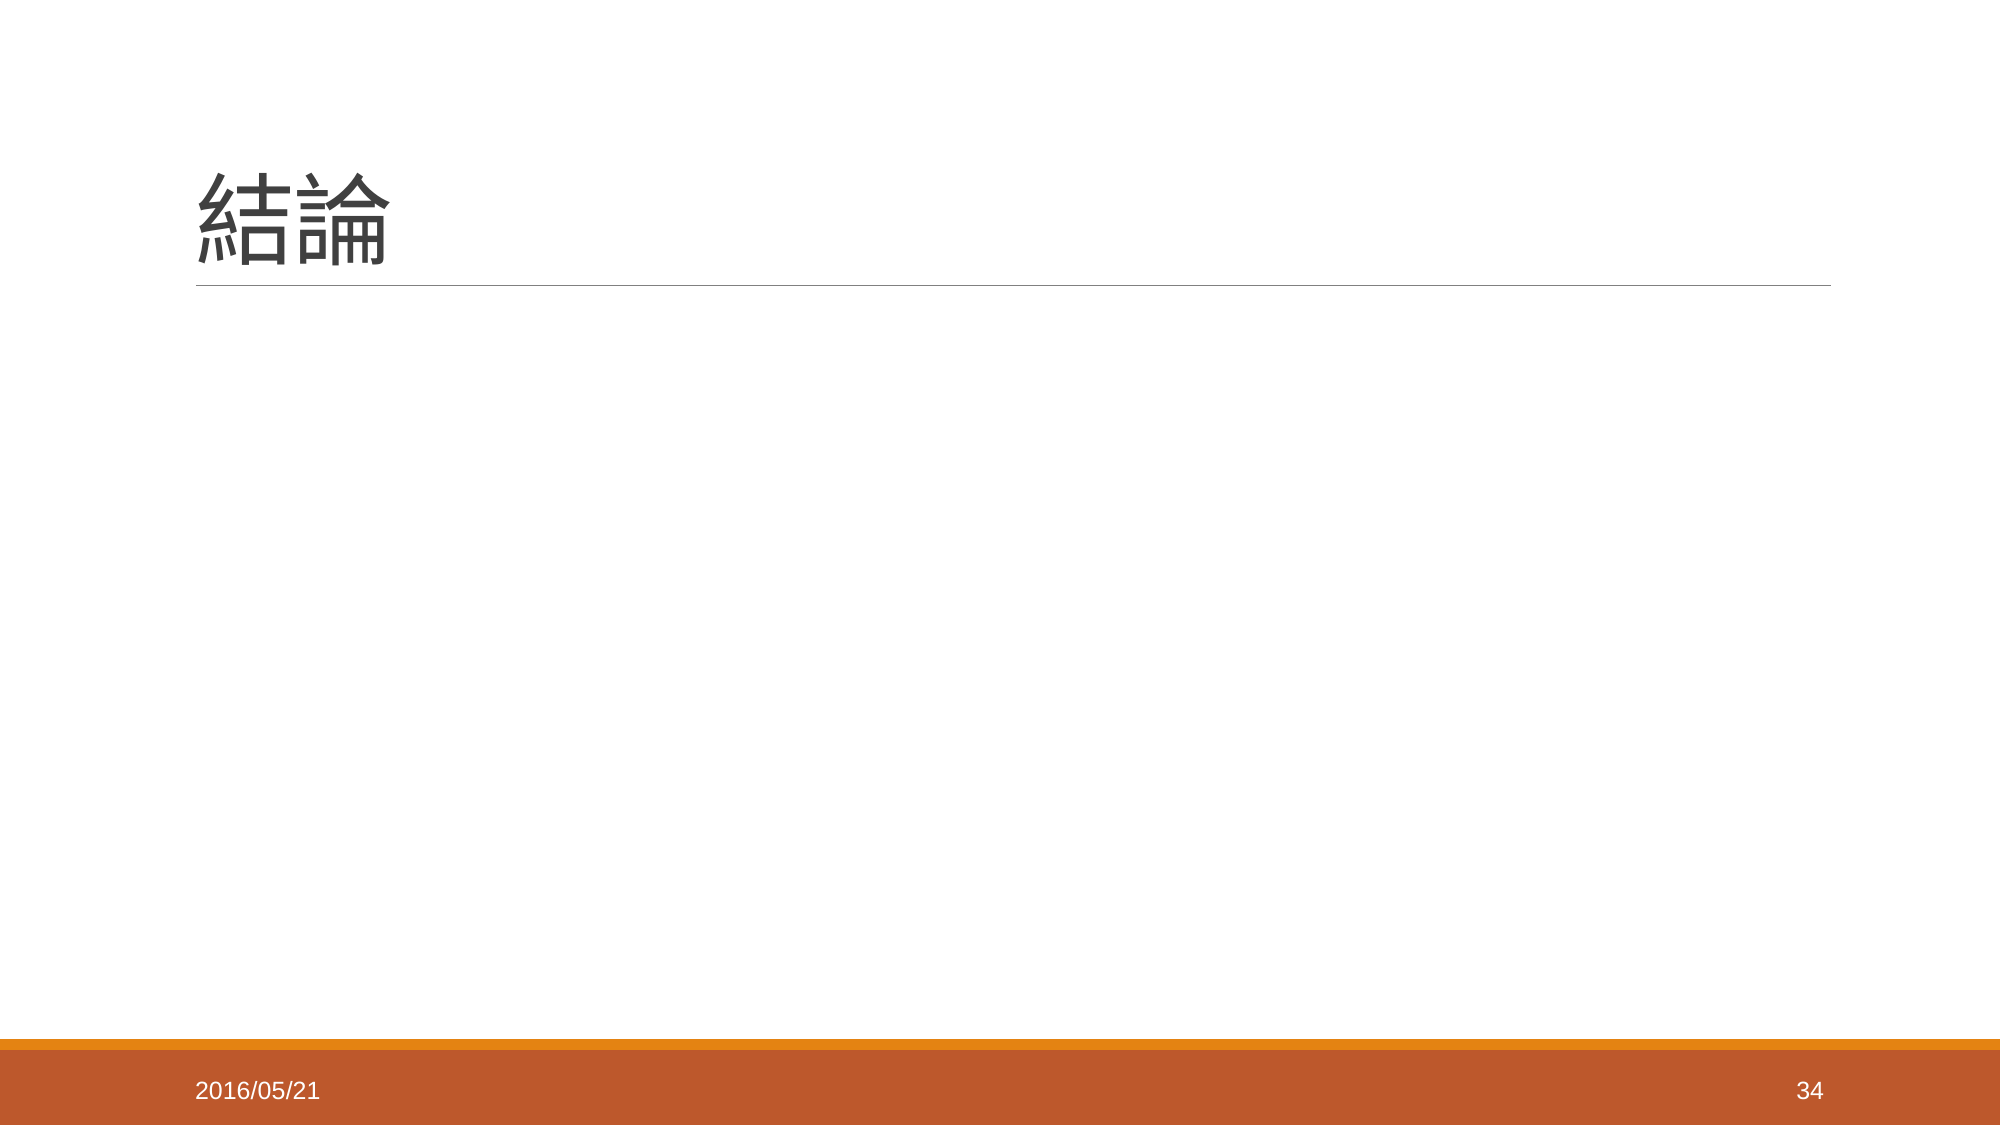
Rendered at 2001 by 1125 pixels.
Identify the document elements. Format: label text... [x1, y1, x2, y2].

title 結論 [180, 47, 1830, 285]
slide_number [180, 1059, 586, 1120]
slide_number 34 [1624, 1059, 1840, 1120]
